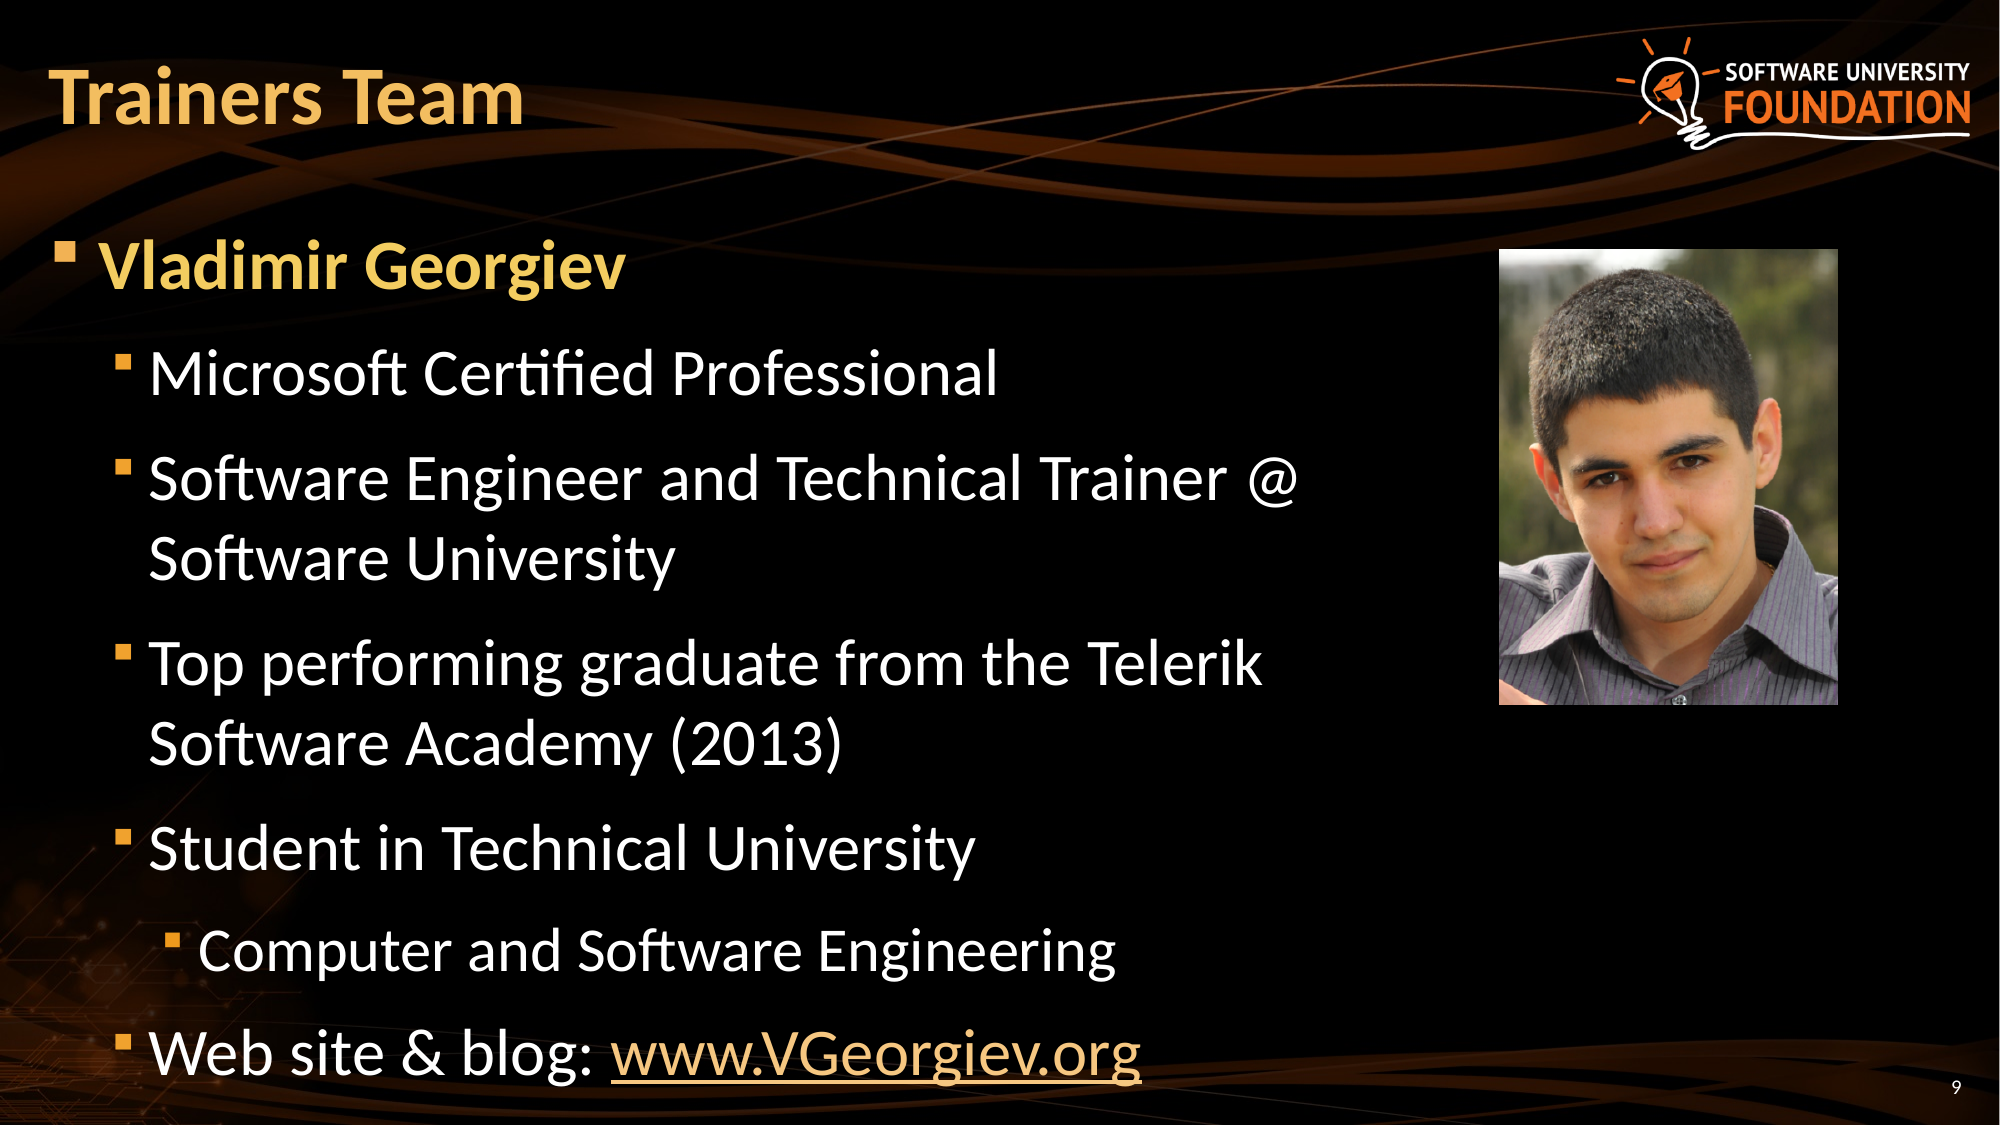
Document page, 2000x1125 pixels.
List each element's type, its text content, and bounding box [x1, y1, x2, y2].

picture [0, 0, 2000, 1125]
title Trainers Team [30, 6, 1602, 189]
slide_number 9 [1897, 1070, 1968, 1103]
list Vladimir Georgiev Microsoft Certified Professional Software Engineer and Technical Trainer @ Software University Top performing graduate from the Telerik Software Academy (2013) Student in Technical University Computer and Software Engineering Web site & blog: www.VGeorgiev.org [31, 212, 1488, 1103]
